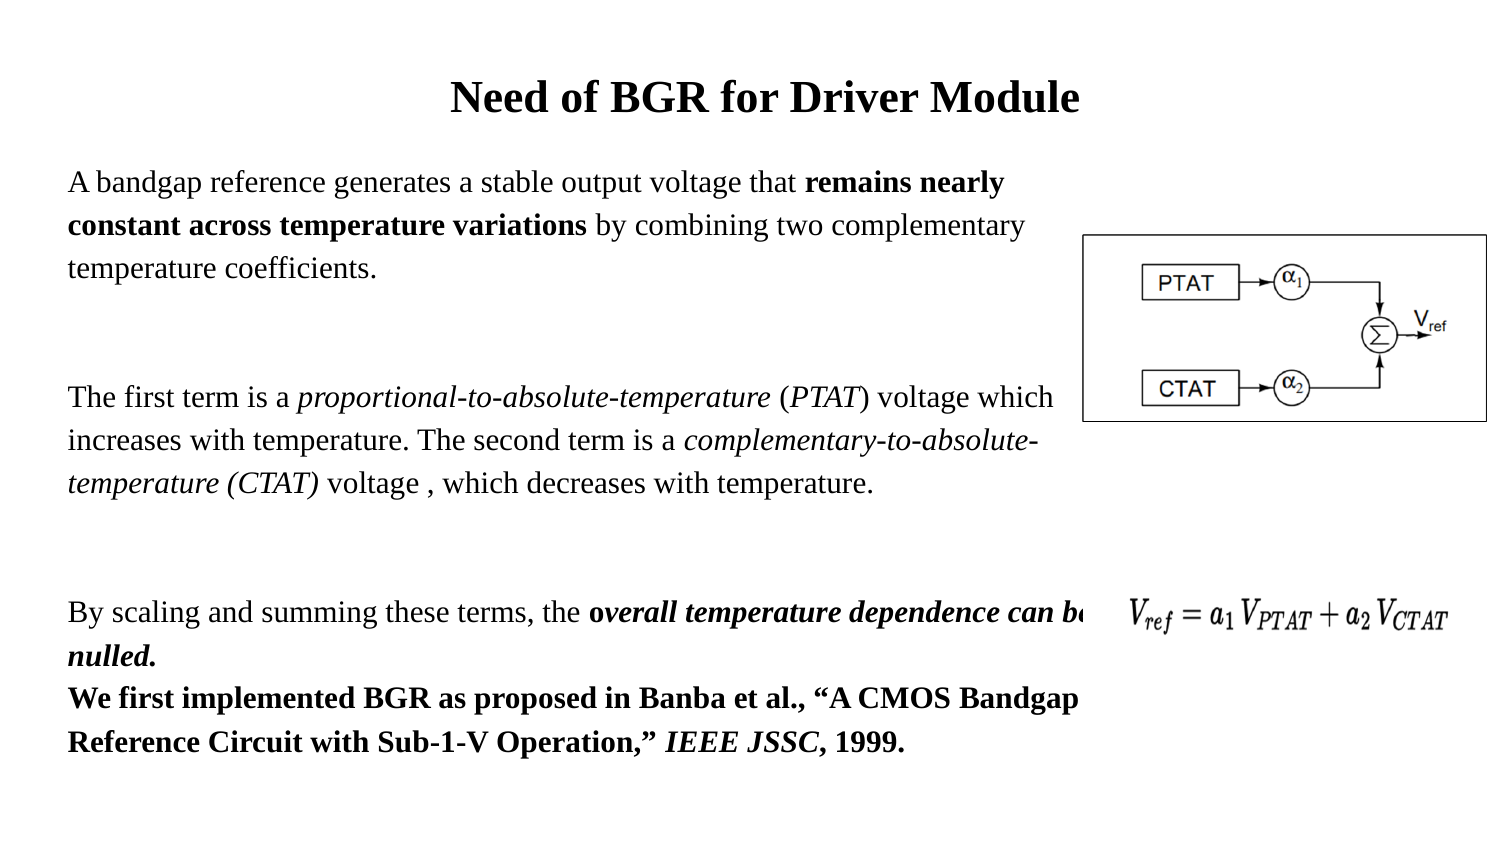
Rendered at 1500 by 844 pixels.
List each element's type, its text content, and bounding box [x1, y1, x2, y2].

text_box Need of BGR for Driver Module [435, 51, 1327, 137]
picture [1083, 559, 1486, 673]
picture [1081, 233, 1488, 423]
text_box A bandgap reference generates a stable output voltage that remains nearly constant across temperature variations by combining two complementary temperature coefficients. The first term is a proportional-to-absolute-temperature (PTAT) voltage which increases with temperature. The second term is a complementary-to-absolute-temperature (CTAT) voltage , which decreases with temperature. By scaling and summing these terms, the overall temperature dependence can be nulled. We first implemented BGR as proposed in Banba et al., “A CMOS Bandgap Reference Circuit with Sub-1-V Operation,” IEEE JSSC, 1999. [52, 140, 1125, 774]
